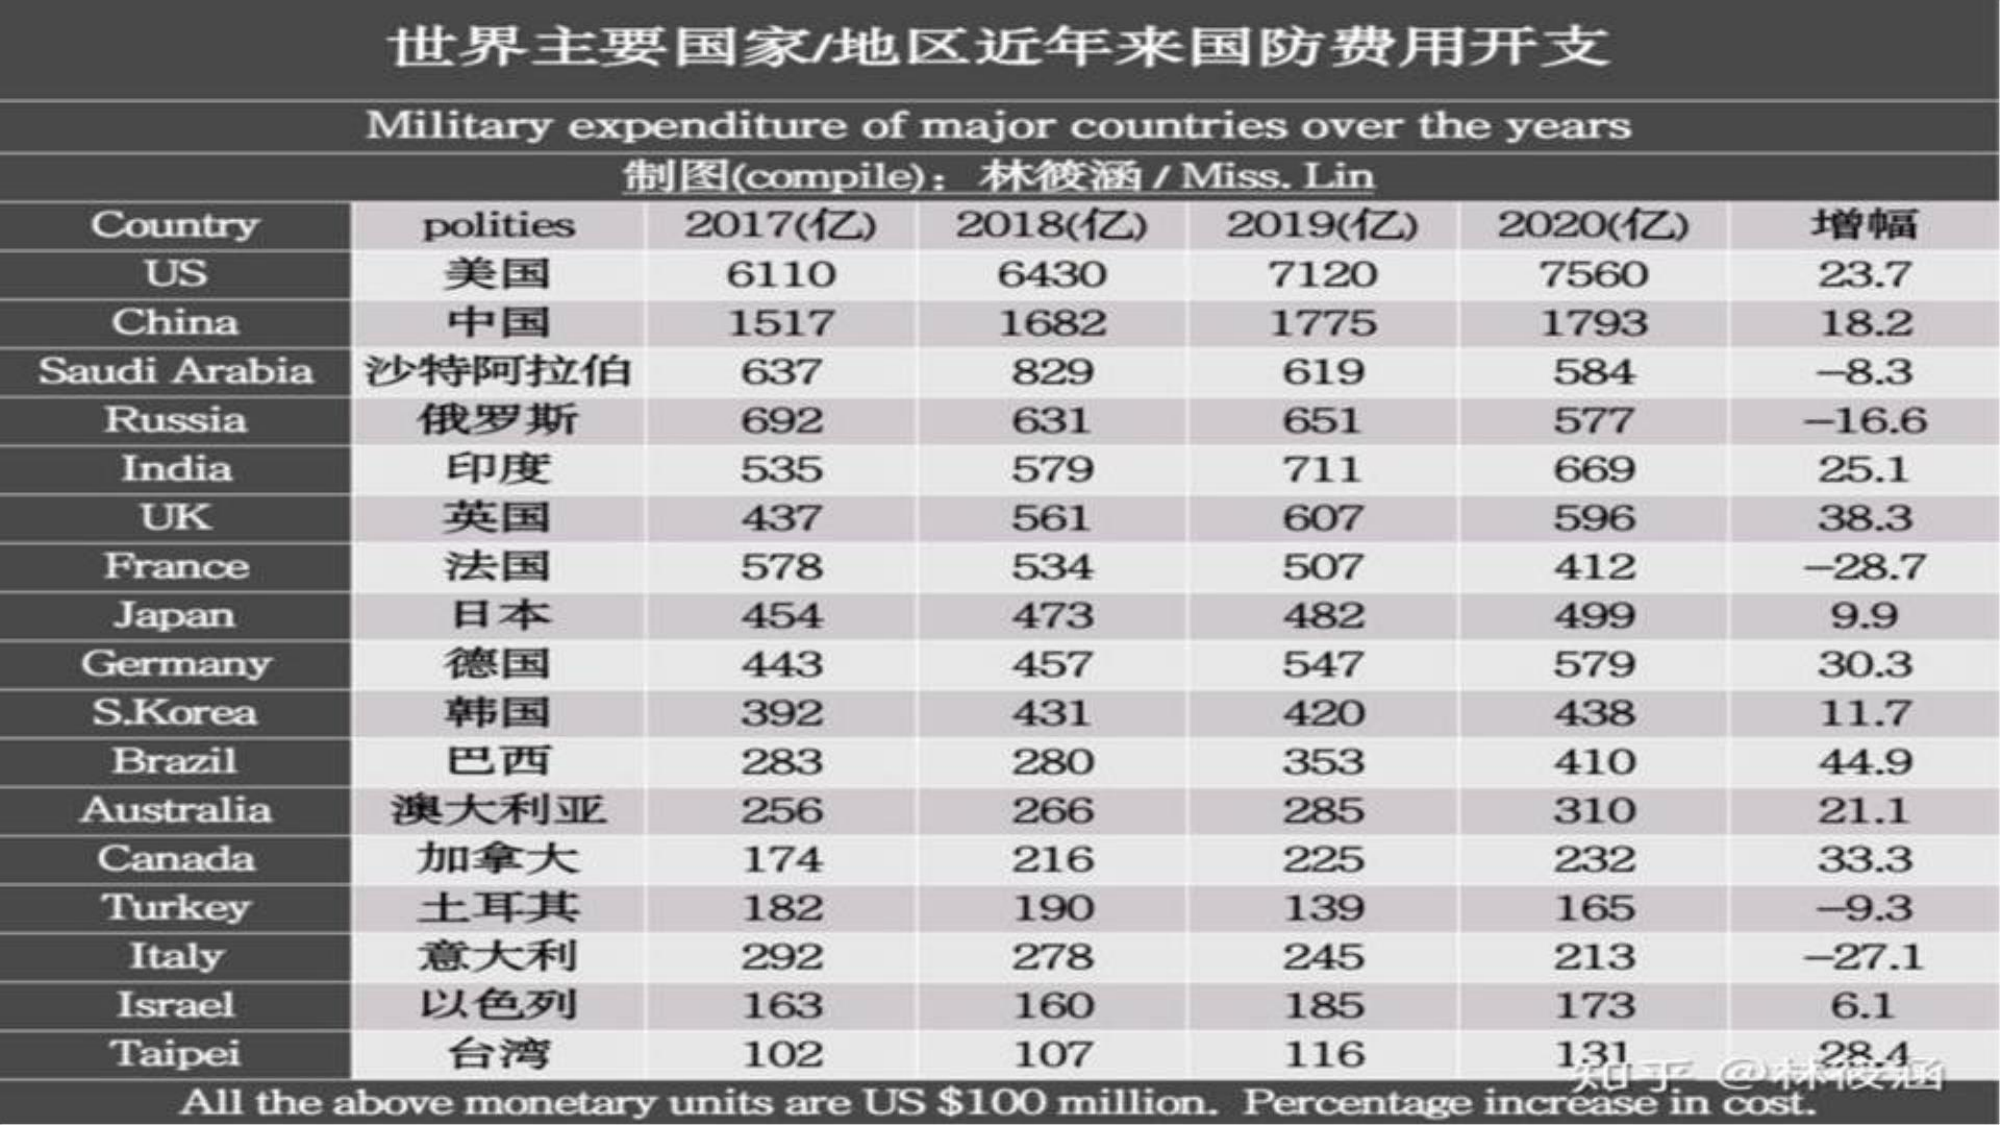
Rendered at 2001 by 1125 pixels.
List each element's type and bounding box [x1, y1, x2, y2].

text_box [0, 0, 2000, 1125]
